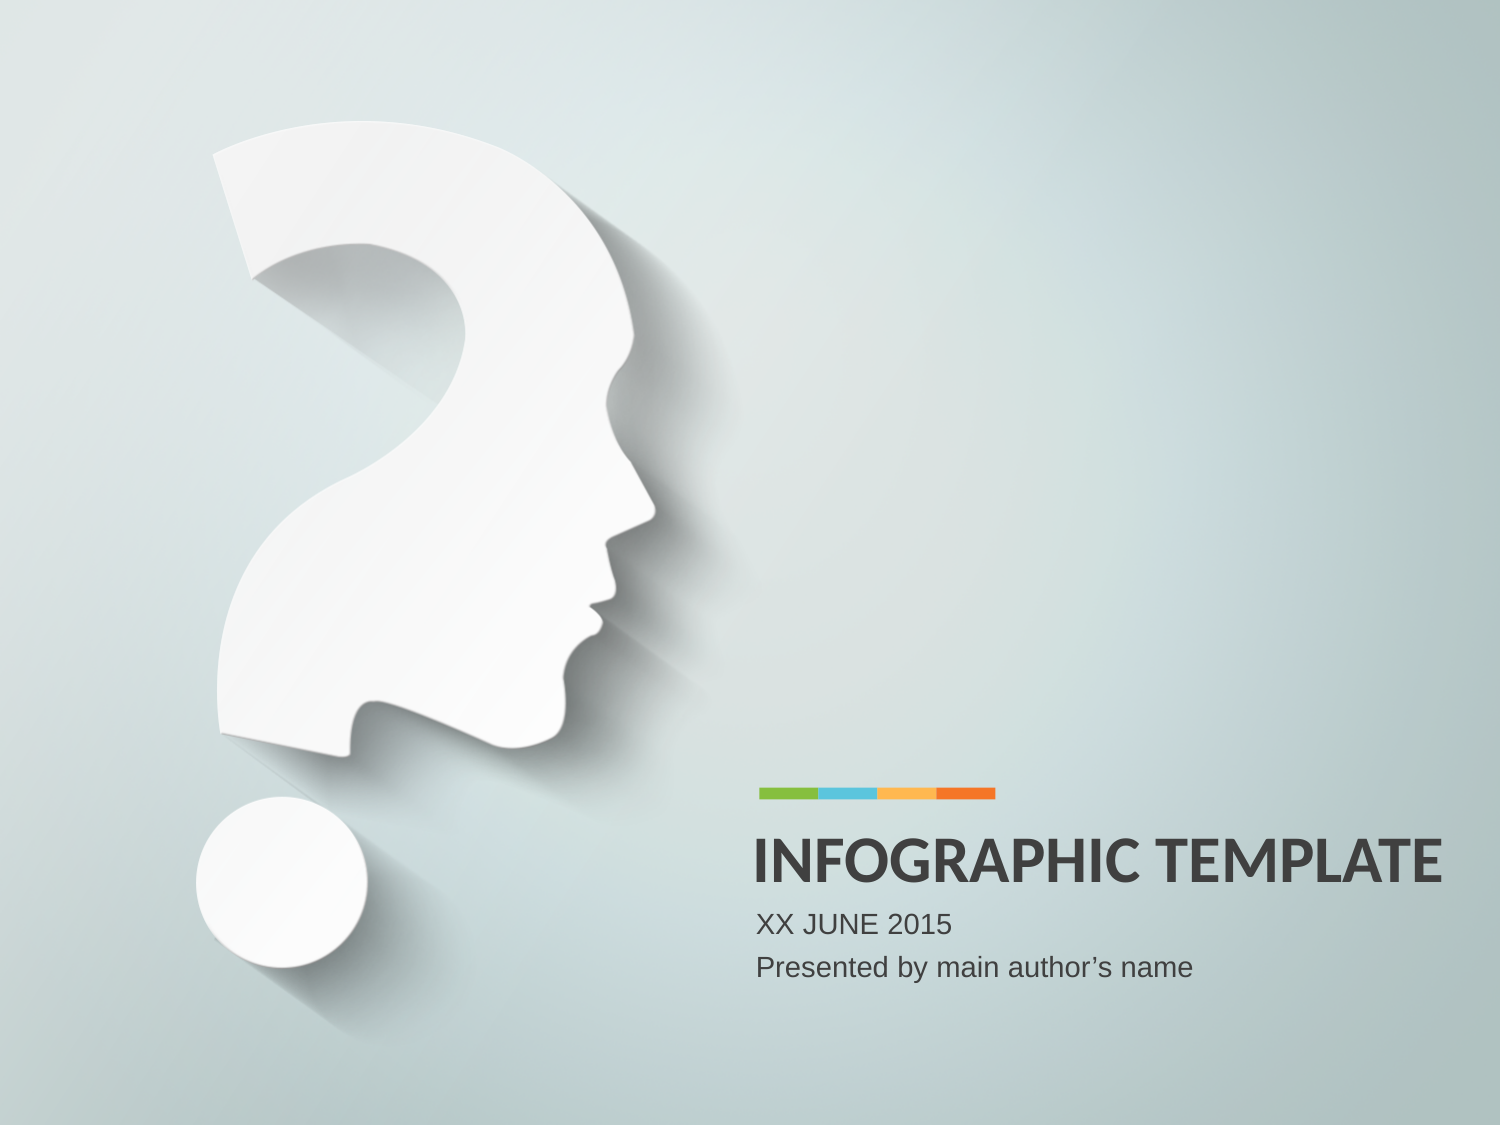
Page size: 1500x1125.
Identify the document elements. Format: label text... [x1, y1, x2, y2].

picture [0, 0, 1500, 1125]
list XX JUNE 2015 [738, 901, 1500, 944]
list Presented by main author’s name [738, 944, 1500, 988]
title INFOGRAPHIC TEMPLATE [738, 811, 1500, 900]
